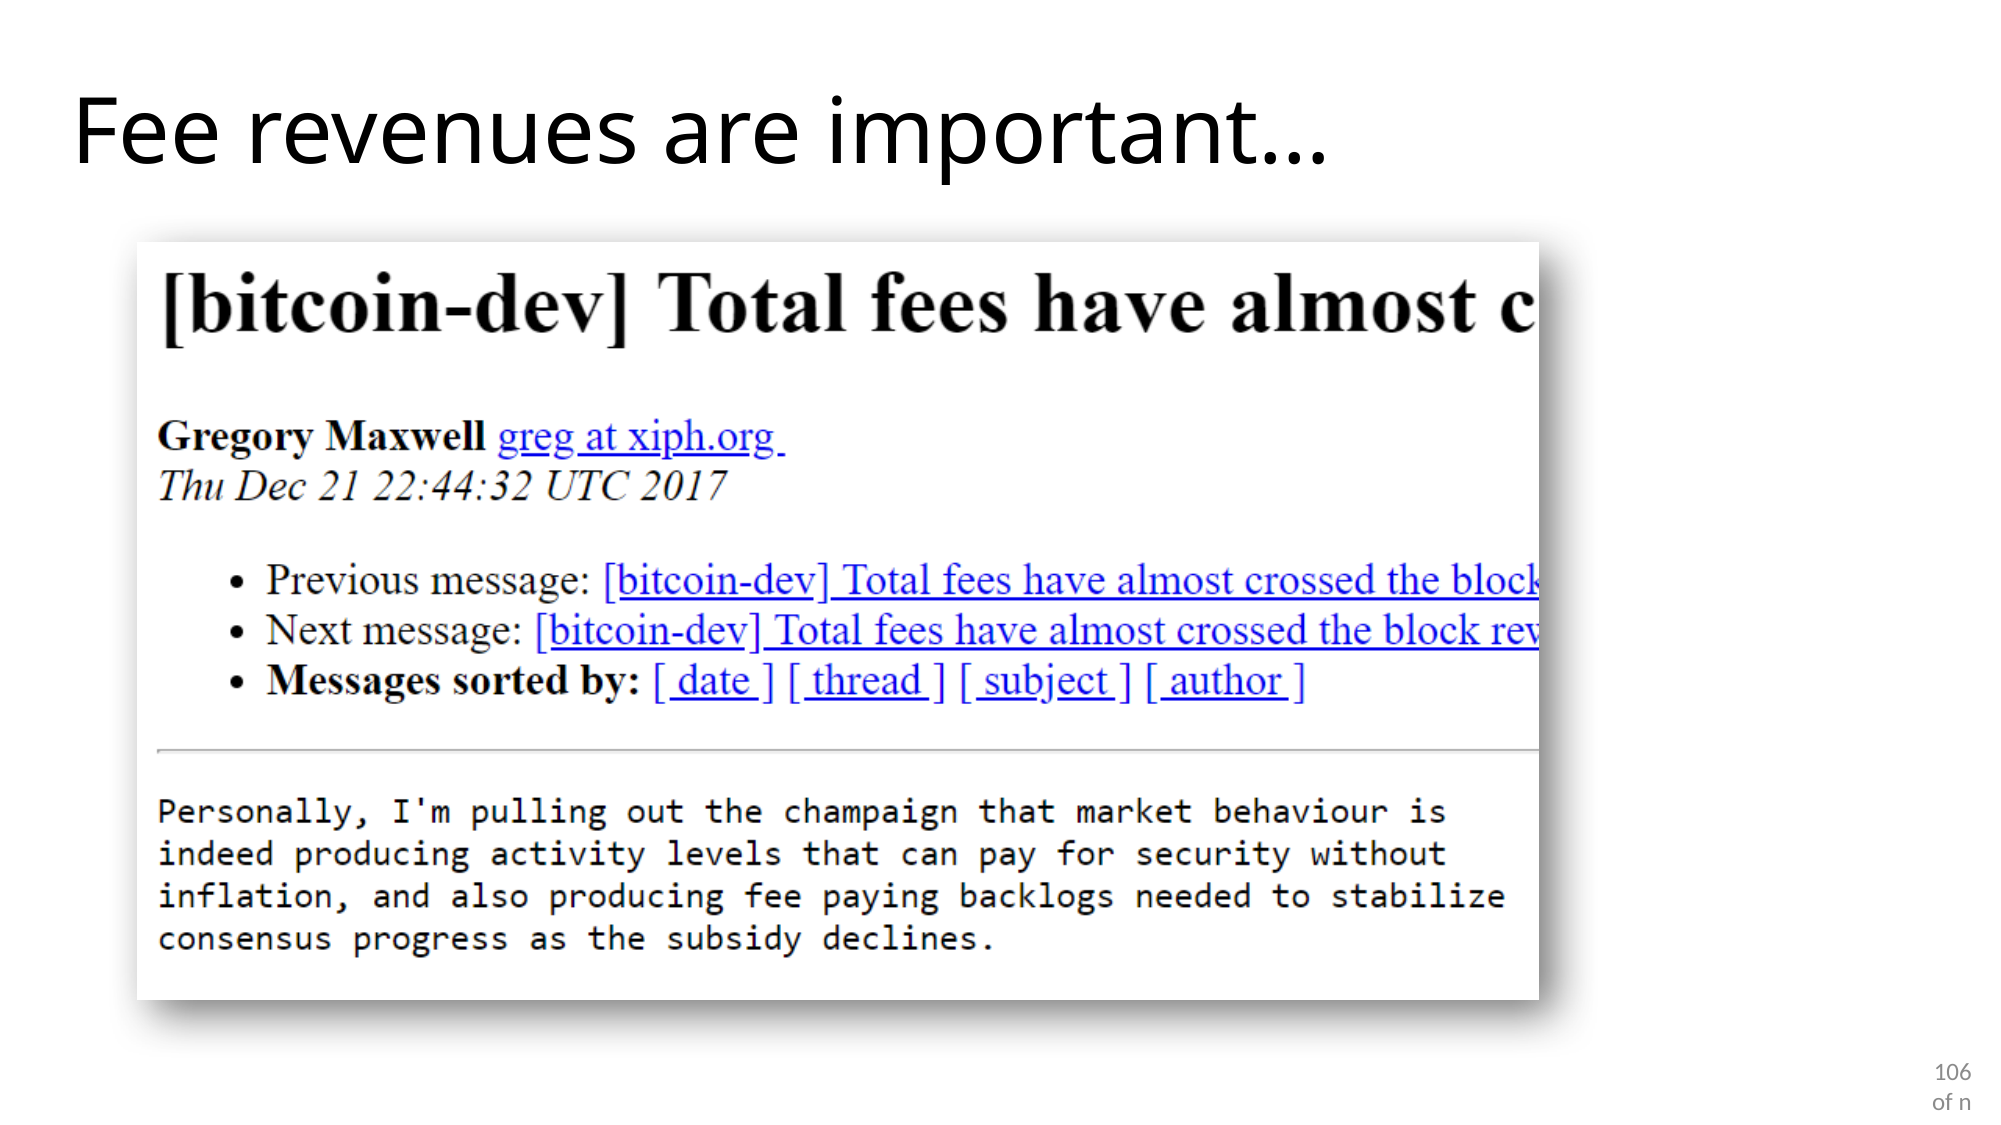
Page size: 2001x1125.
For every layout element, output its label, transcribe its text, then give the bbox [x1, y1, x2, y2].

title Fee revenues are important… [56, 25, 1782, 243]
picture [137, 242, 1540, 1000]
slide_number 106 of n [1915, 1055, 1987, 1116]
